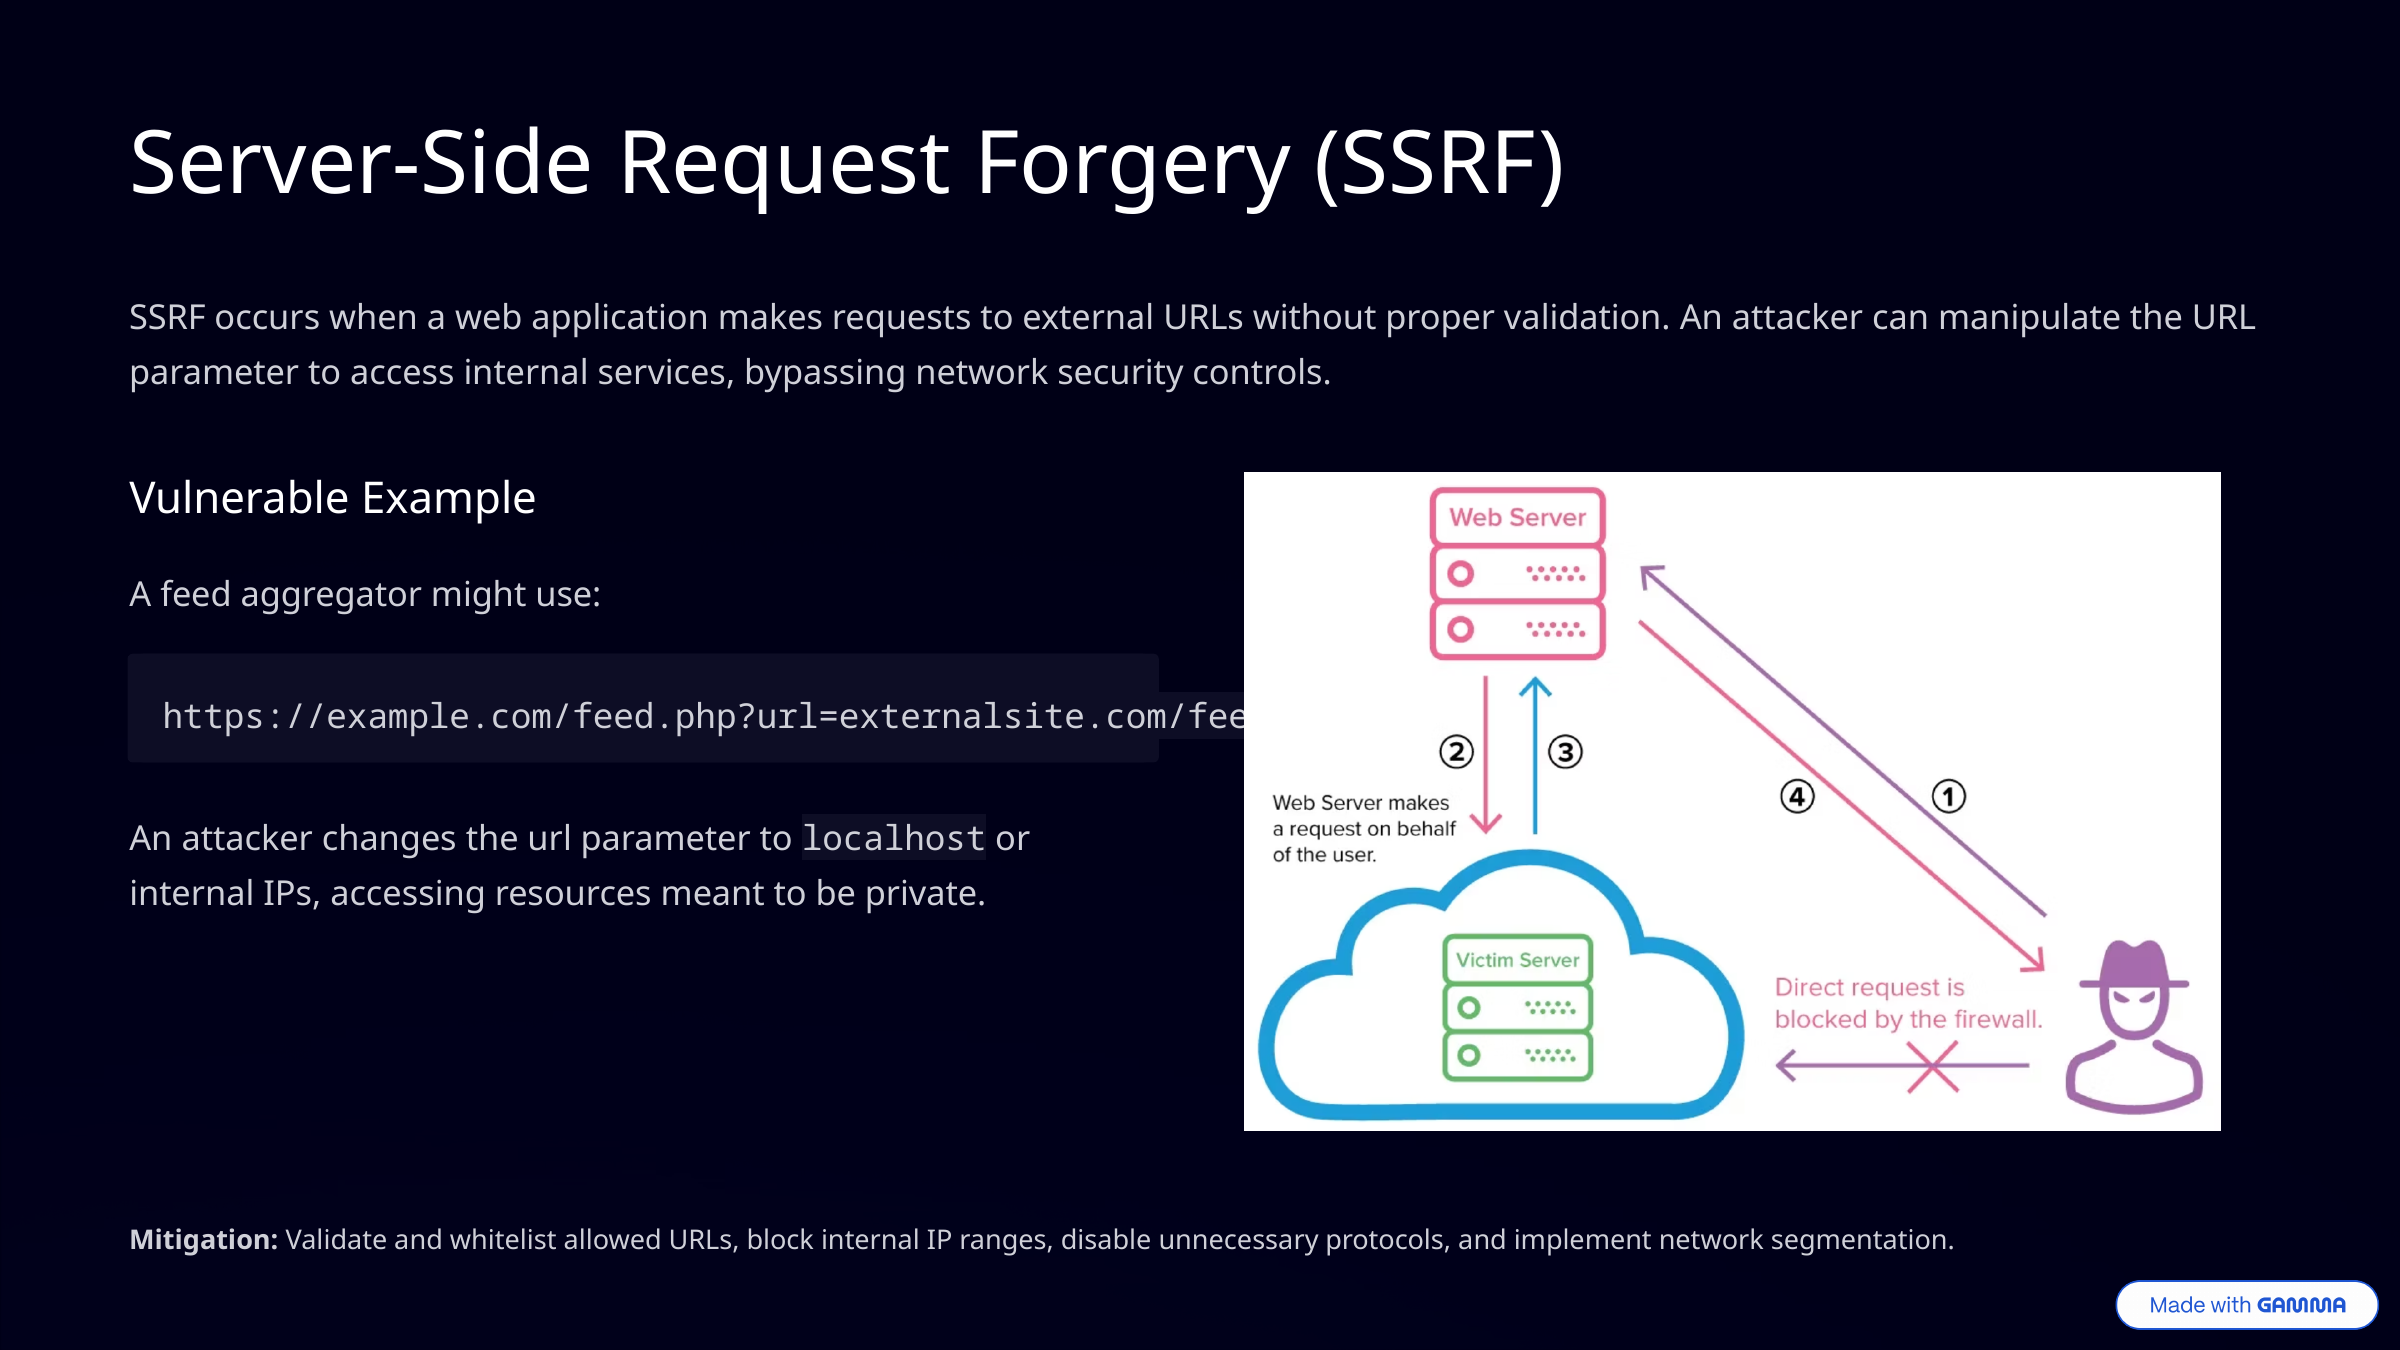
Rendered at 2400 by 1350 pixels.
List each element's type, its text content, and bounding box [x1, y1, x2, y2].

picture [2106, 1271, 2389, 1339]
text_box Vulnerable Example [129, 468, 568, 523]
text_box An attacker changes the url parameter to localhost or internal IPs, accessing resources meant to be private. [129, 801, 1158, 917]
text_box A feed aggregator might use: [129, 558, 1158, 615]
text_box Mitigation: Validate and whitelist allowed URLs, block internal IP ranges, disable unnecessary protocols, and implement network segmentation. [129, 1209, 2271, 1255]
text_box SSRF occurs when a web application makes requests to external URLs without proper validation. An attacker can manipulate the URL parameter to access internal services, bypassing network security controls. [129, 281, 2271, 394]
picture [1243, 472, 2221, 1131]
text_box https://example.com/feed.php?url=externalsite.com/feed [162, 680, 1124, 737]
text_box [127, 653, 1159, 763]
text_box Server-Side Request Forgery (SSRF) [129, 101, 1541, 212]
